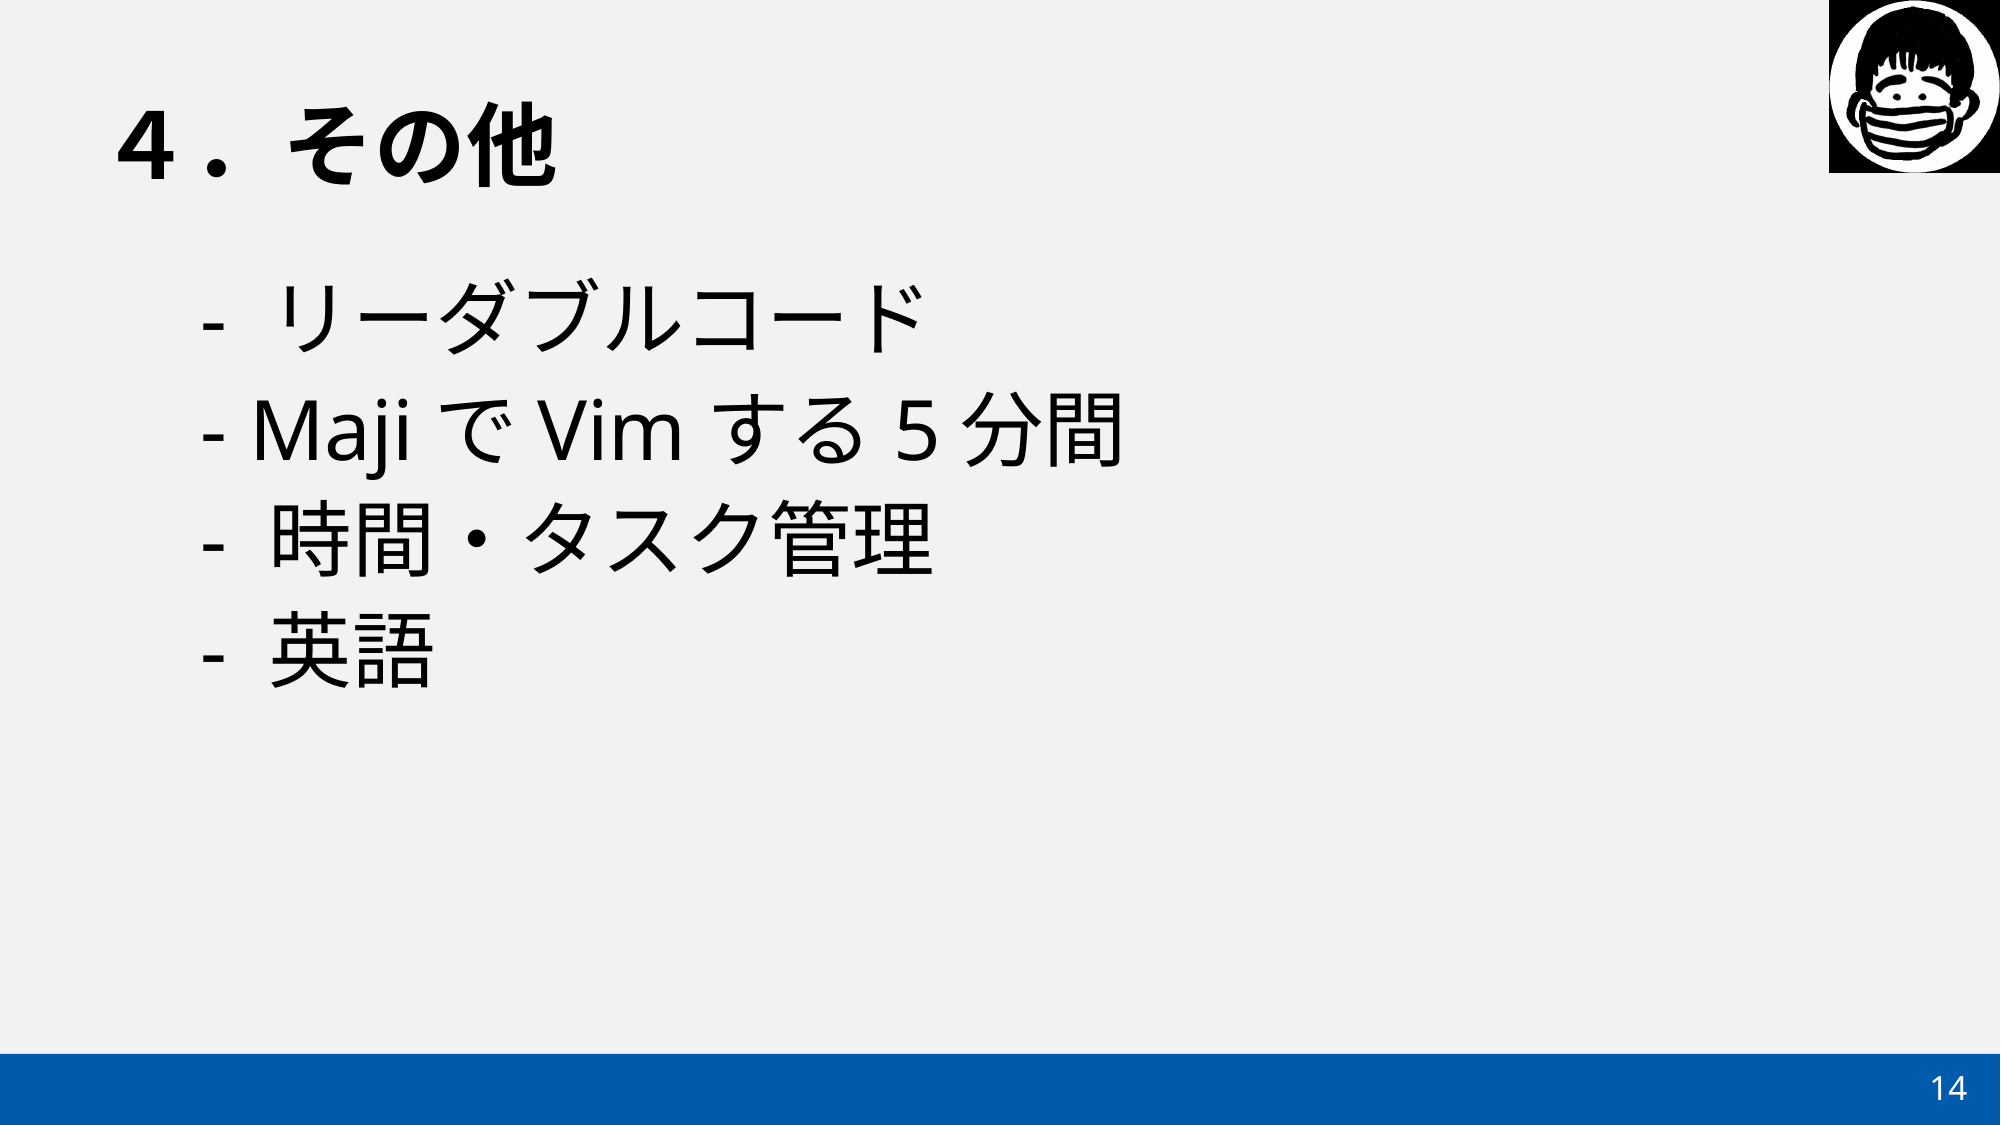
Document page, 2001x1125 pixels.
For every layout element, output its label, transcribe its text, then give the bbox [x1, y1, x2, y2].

title ４．その他 [84, 41, 1810, 259]
picture [1829, 0, 2000, 173]
slide_number 14 [1532, 1059, 1983, 1120]
list - リーダブルコード - MajiでVimする5分間 - 時間・タスク管理 - 英語 [142, 270, 1810, 984]
